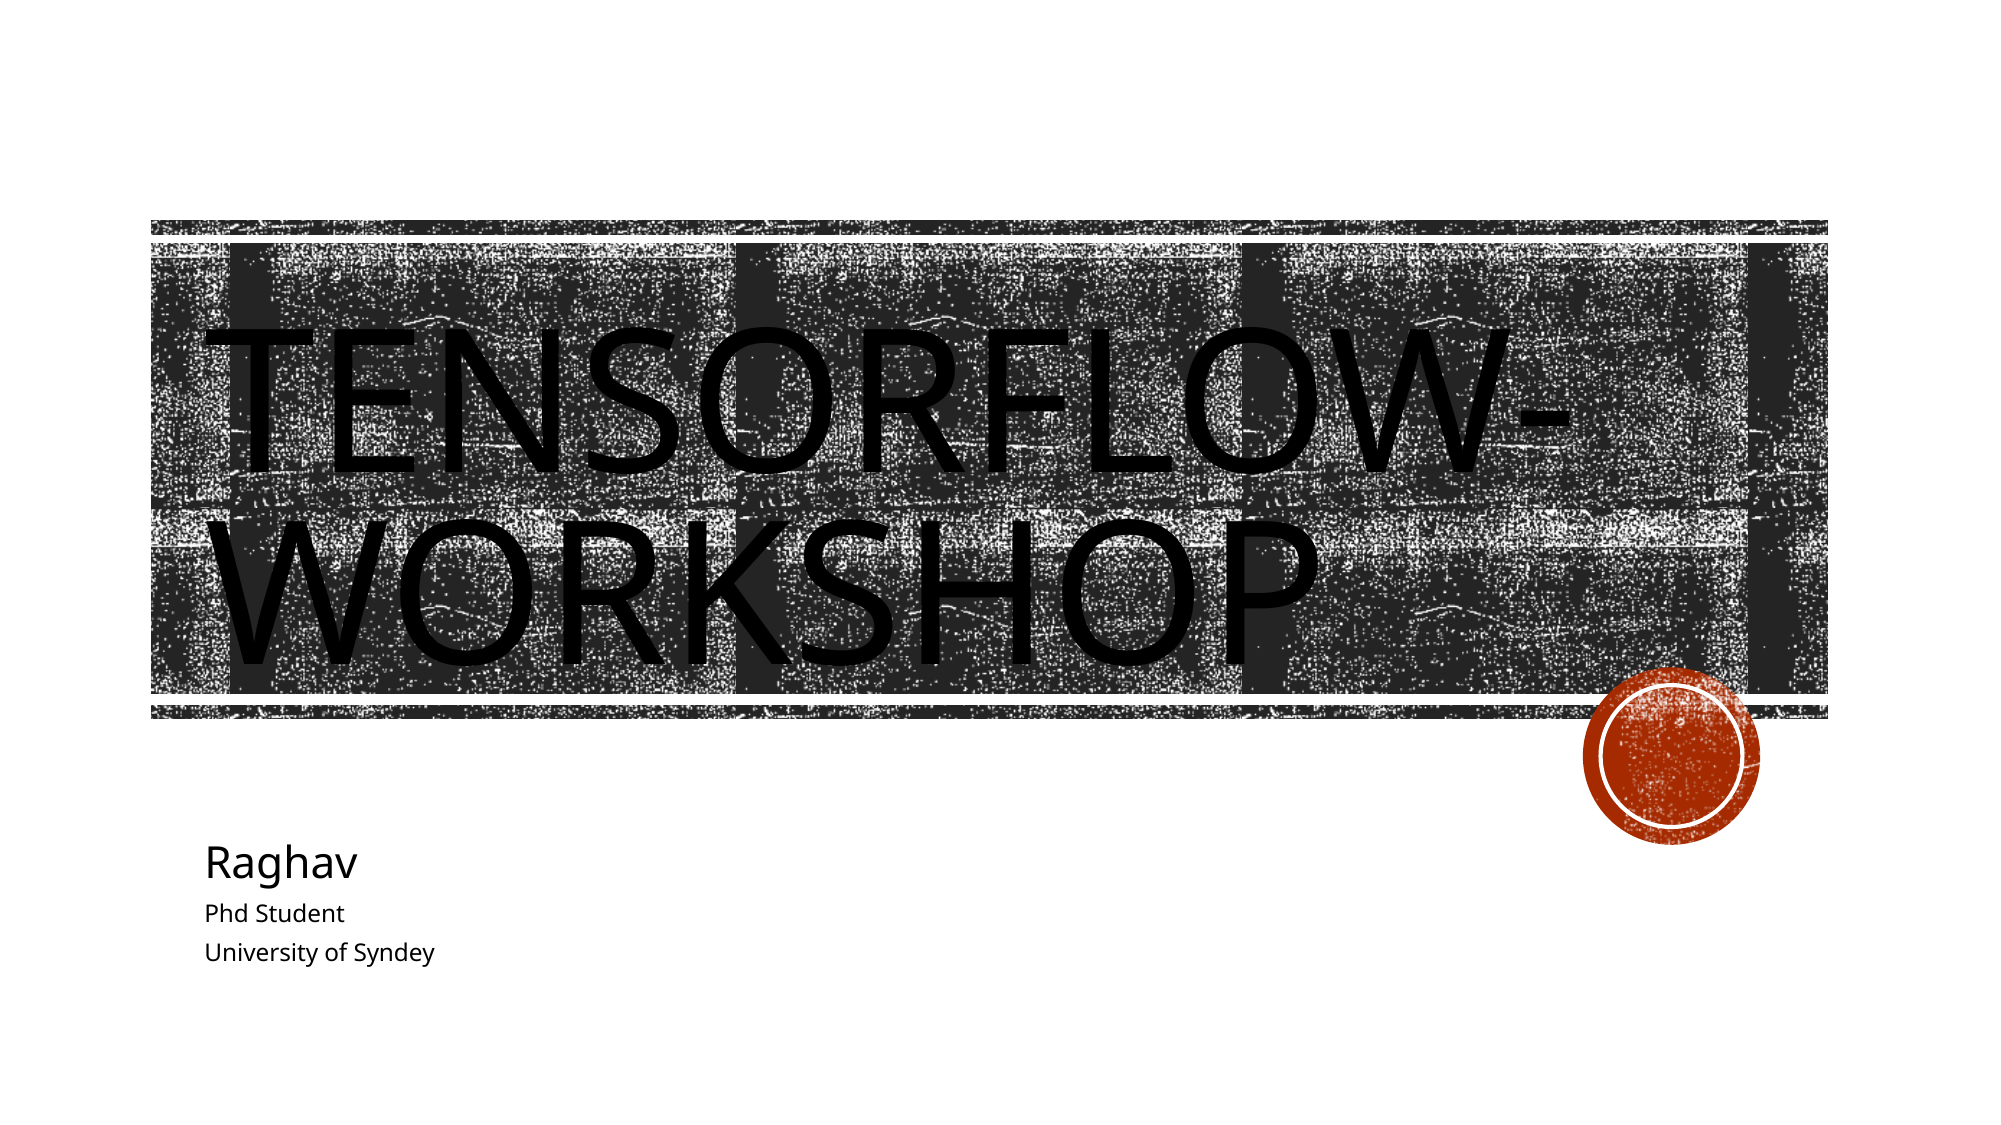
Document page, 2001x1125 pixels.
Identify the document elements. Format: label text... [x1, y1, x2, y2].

title Tensorflow- Workshop [189, 237, 1917, 784]
subtitle Raghav Phd Student University of Syndey [189, 833, 1638, 975]
